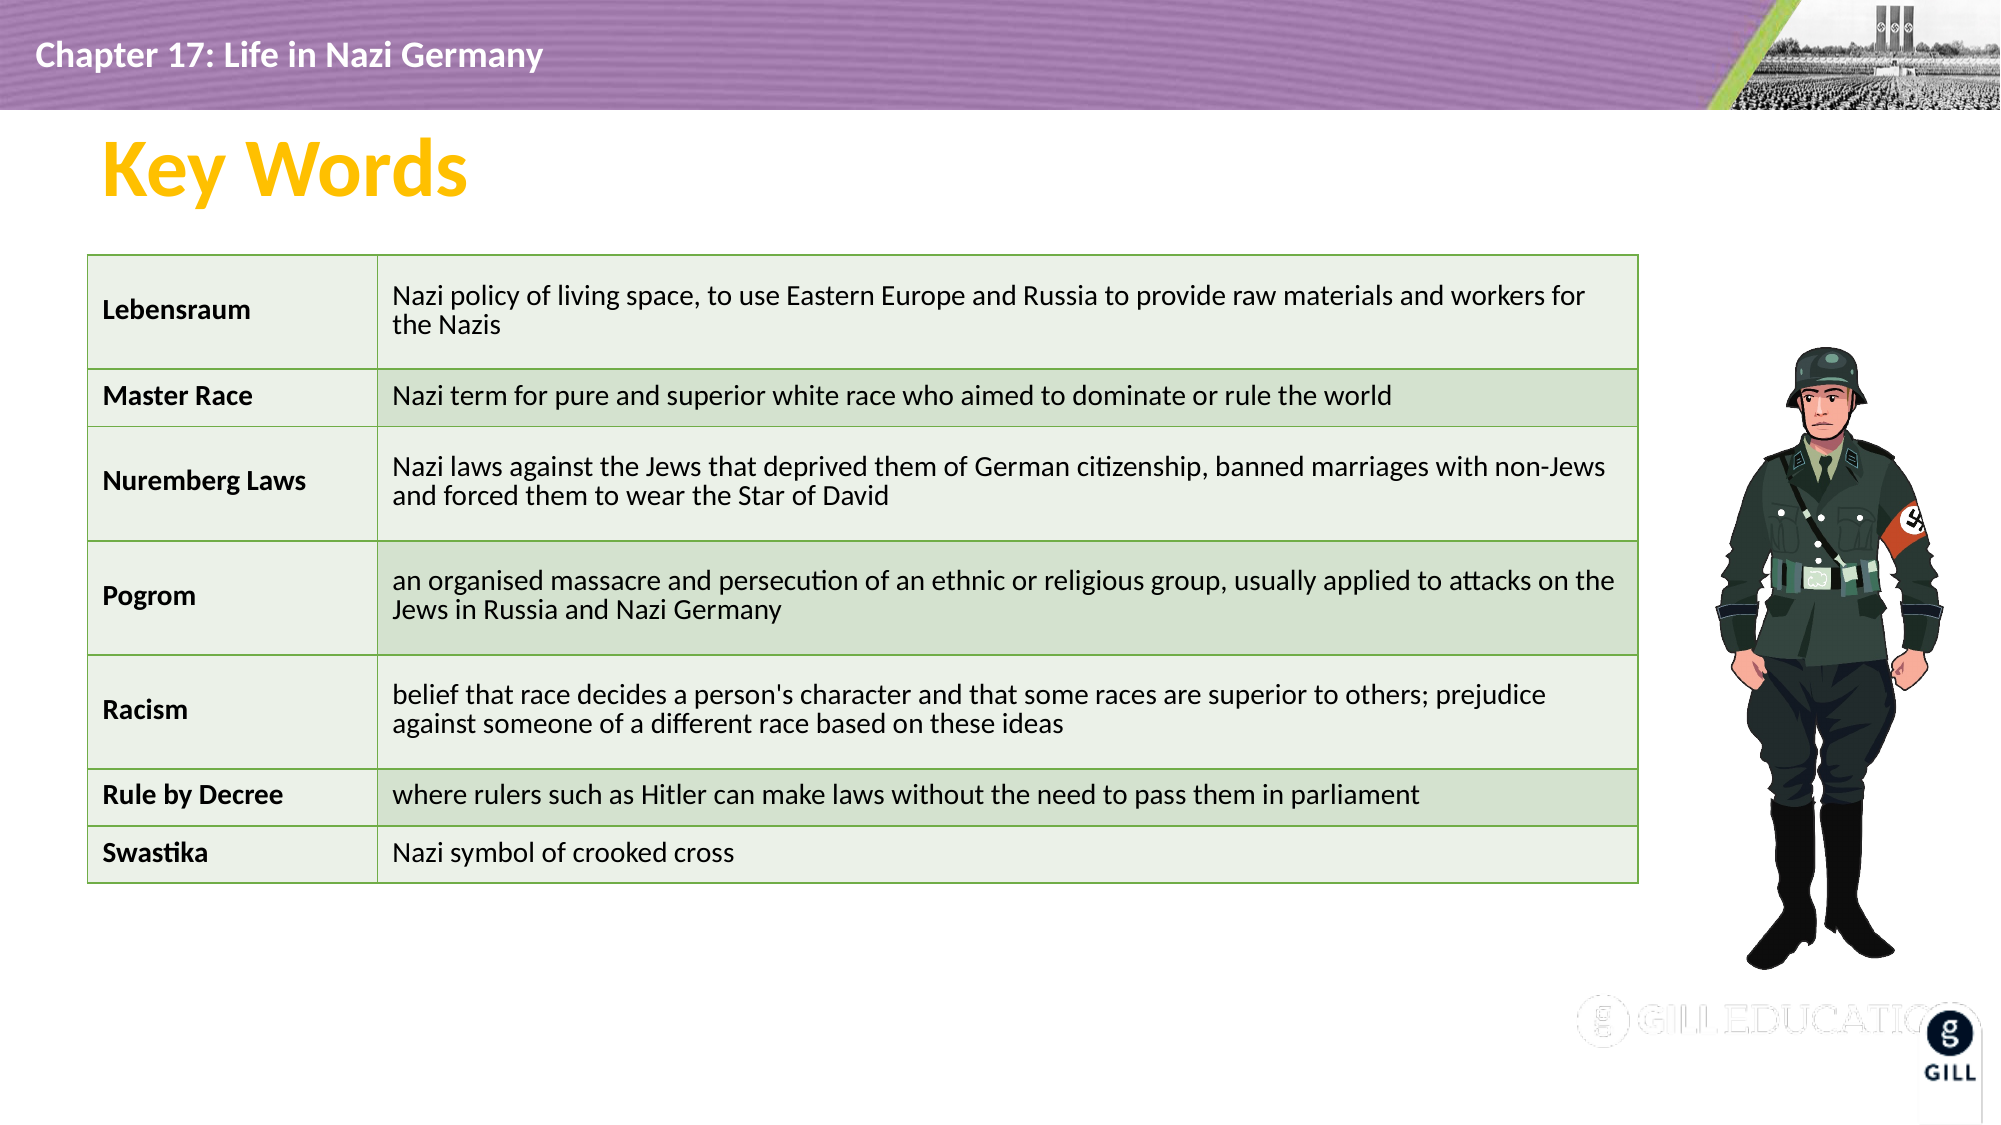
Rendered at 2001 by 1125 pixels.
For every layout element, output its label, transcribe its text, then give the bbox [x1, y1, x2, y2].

picture [1371, 347, 2001, 1125]
table_cell Racism [88, 656, 377, 768]
table_cell Master Race [88, 370, 377, 426]
table_cell Nuremberg Laws [88, 427, 377, 540]
table_cell belief that race decides a person's character and that some races are superior to others; prejudice against someone of a different race based on these ideas [378, 656, 1637, 768]
table_header Lebensraum [88, 256, 377, 368]
table_cell Swastika [88, 827, 377, 882]
table_cell Nazi symbol of crooked cross [378, 827, 1637, 882]
table_cell Rule by Decree [88, 770, 377, 825]
picture [0, 0, 2000, 110]
table_cell where rulers such as Hitler can make laws without the need to pass them in parliament [378, 770, 1637, 825]
table_cell Pogrom [88, 542, 377, 654]
table_cell an organised massacre and persecution of an ethnic or religious group, usually applied to attacks on the Jews in Russia and Nazi Germany [378, 542, 1637, 654]
text_box Key Words [87, 106, 1357, 221]
table_cell Nazi term for pure and superior white race who aimed to dominate or rule the world [378, 370, 1637, 426]
table_cell Nazi laws against the Jews that deprived them of German citizenship, banned marriages with non-Jews and forced them to wear the Star of David [378, 427, 1637, 540]
table_header Nazi policy of living space, to use Eastern Europe and Russia to provide raw materials and workers for the Nazis [378, 256, 1637, 368]
